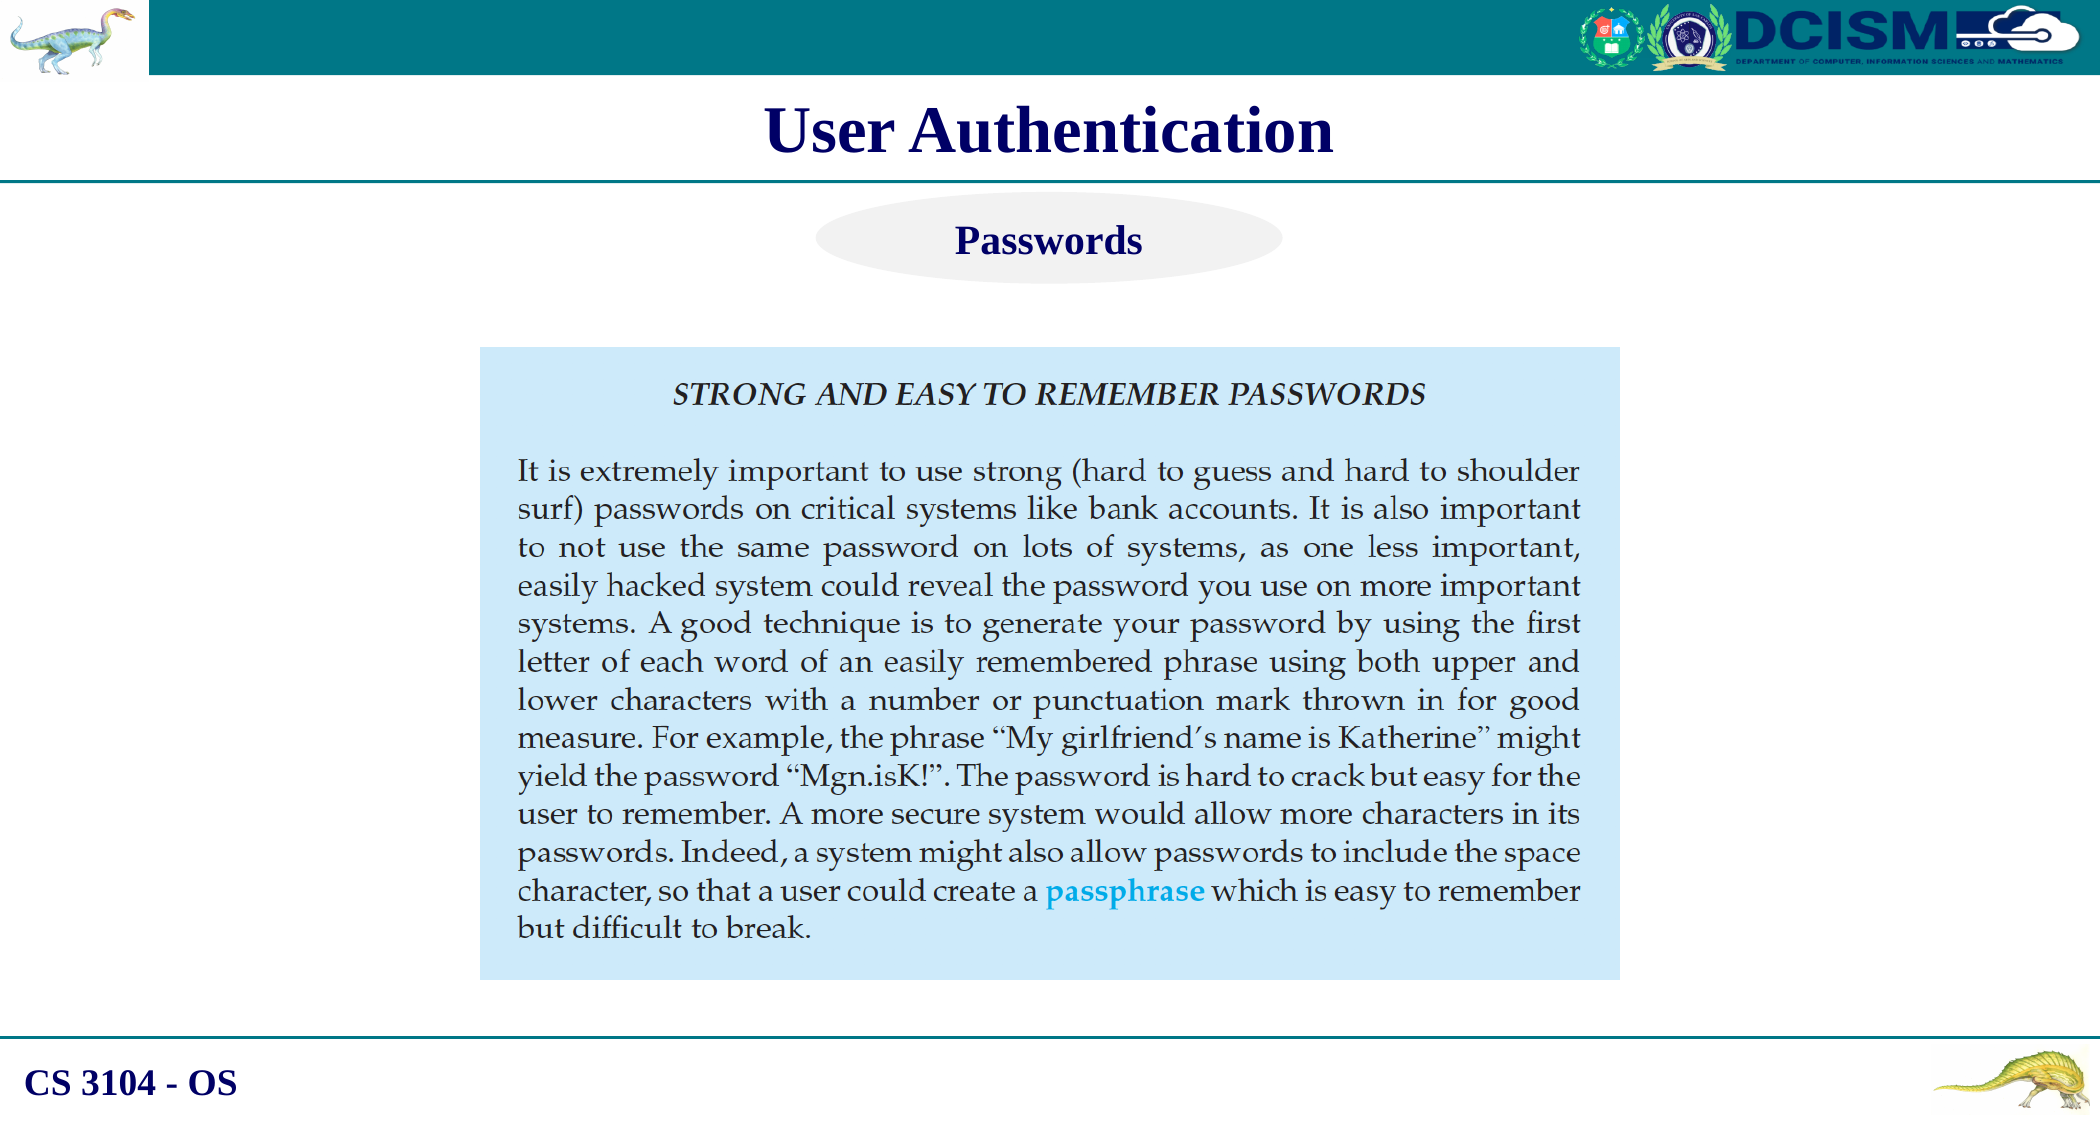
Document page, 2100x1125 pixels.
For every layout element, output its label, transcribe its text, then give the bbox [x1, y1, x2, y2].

text_box Passwords [815, 191, 1283, 284]
text_box User Authentication [15, 78, 2083, 174]
picture [1572, 0, 2094, 76]
picture [0, 0, 149, 82]
picture [473, 337, 1626, 988]
picture [1931, 1044, 2090, 1115]
